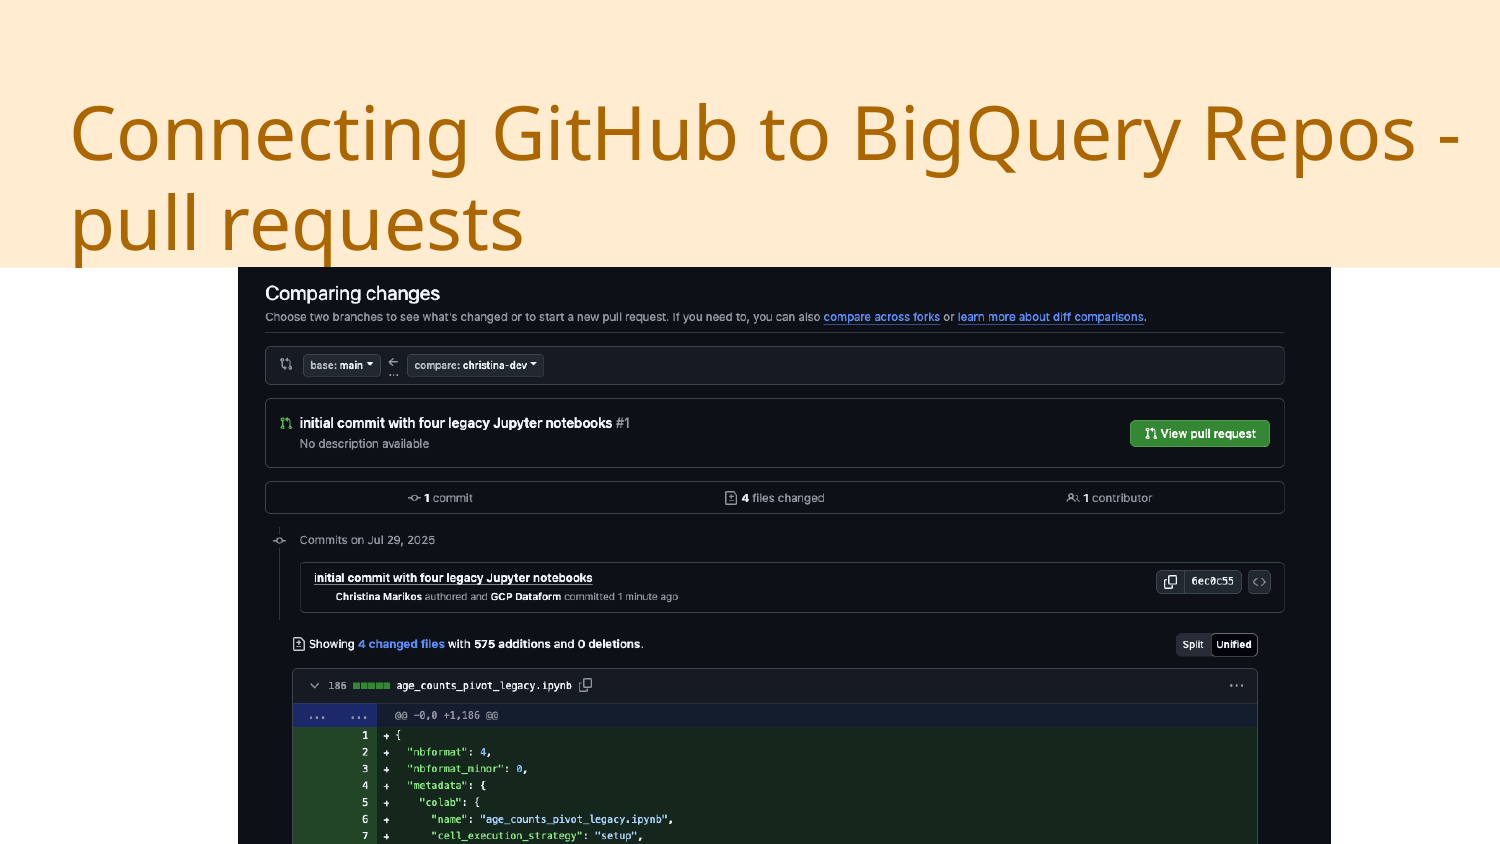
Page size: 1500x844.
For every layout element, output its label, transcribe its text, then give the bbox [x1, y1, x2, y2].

subtitle Connecting GitHub to BigQuery Repos - pull requests [69, 85, 1500, 268]
picture [238, 267, 1332, 844]
